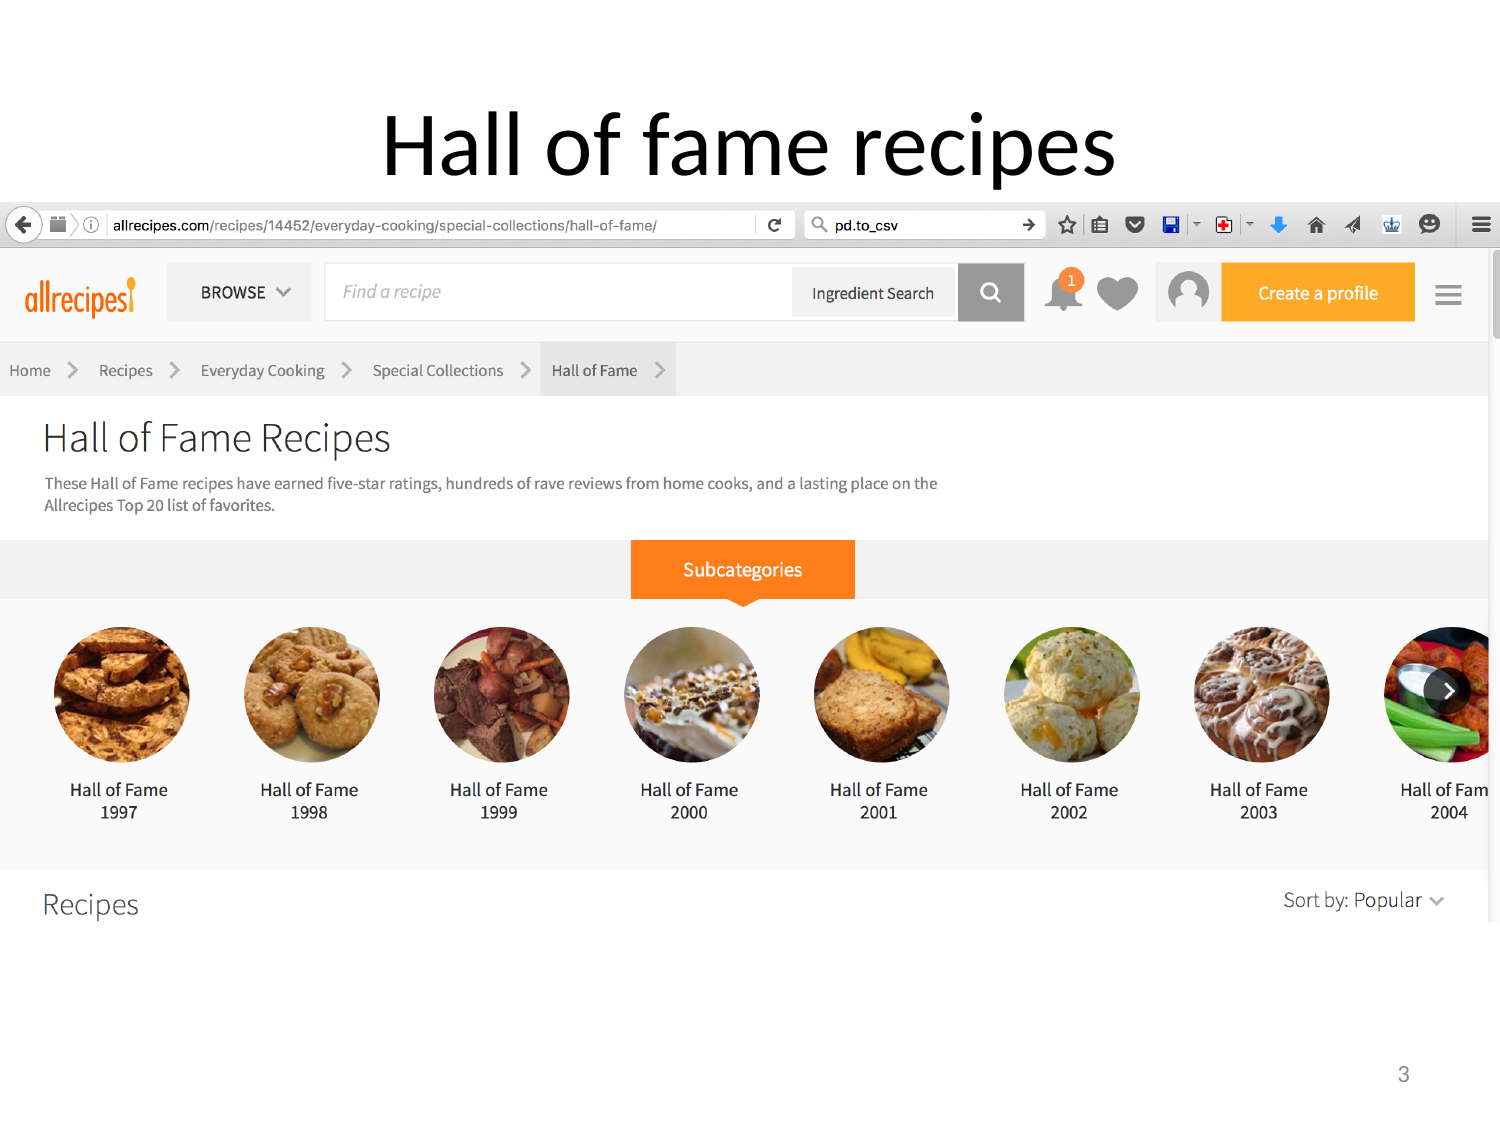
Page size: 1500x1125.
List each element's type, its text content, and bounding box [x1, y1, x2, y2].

picture [0, 201, 1500, 923]
slide_number 2 [1074, 1042, 1425, 1103]
title Hall of fame recipes [75, 45, 1425, 200]
